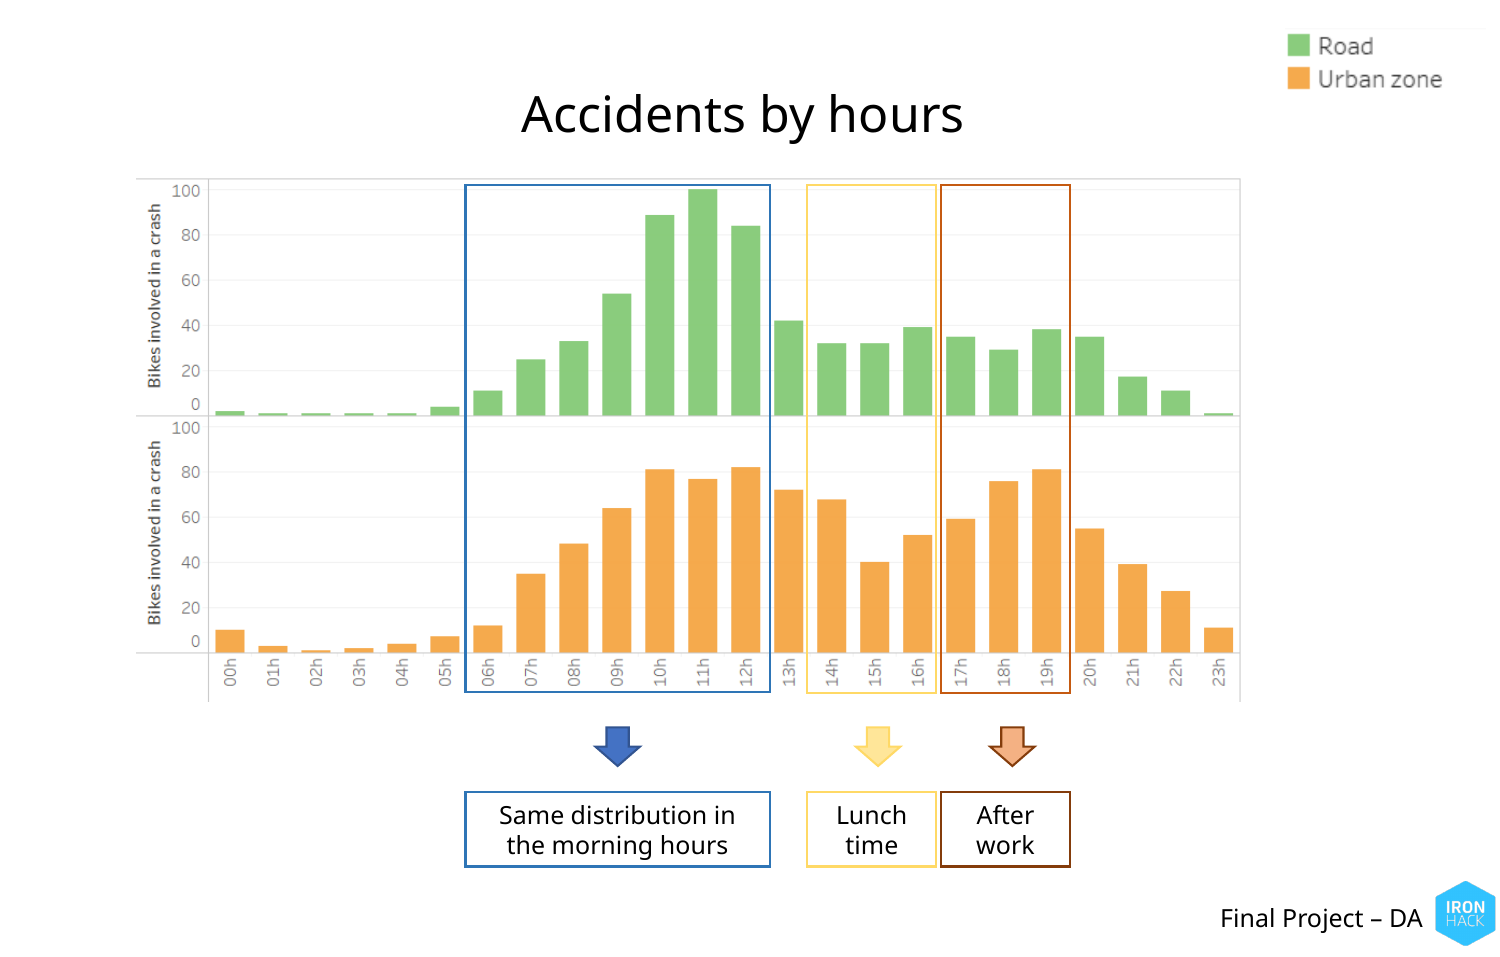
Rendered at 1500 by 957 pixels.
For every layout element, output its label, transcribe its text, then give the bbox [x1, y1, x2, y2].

picture [1435, 881, 1496, 946]
text_box [853, 726, 904, 768]
picture [135, 173, 1246, 702]
text_box [987, 726, 1038, 768]
text_box [592, 726, 643, 768]
picture [1285, 28, 1486, 94]
text_box Lunch time [806, 791, 937, 868]
text_box Final Project – DA [1205, 898, 1435, 946]
text_box Same distribution in the morning hours [464, 791, 771, 868]
text_box Accidents by hours [331, 75, 1169, 150]
text_box After work [940, 791, 1071, 868]
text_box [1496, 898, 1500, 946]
